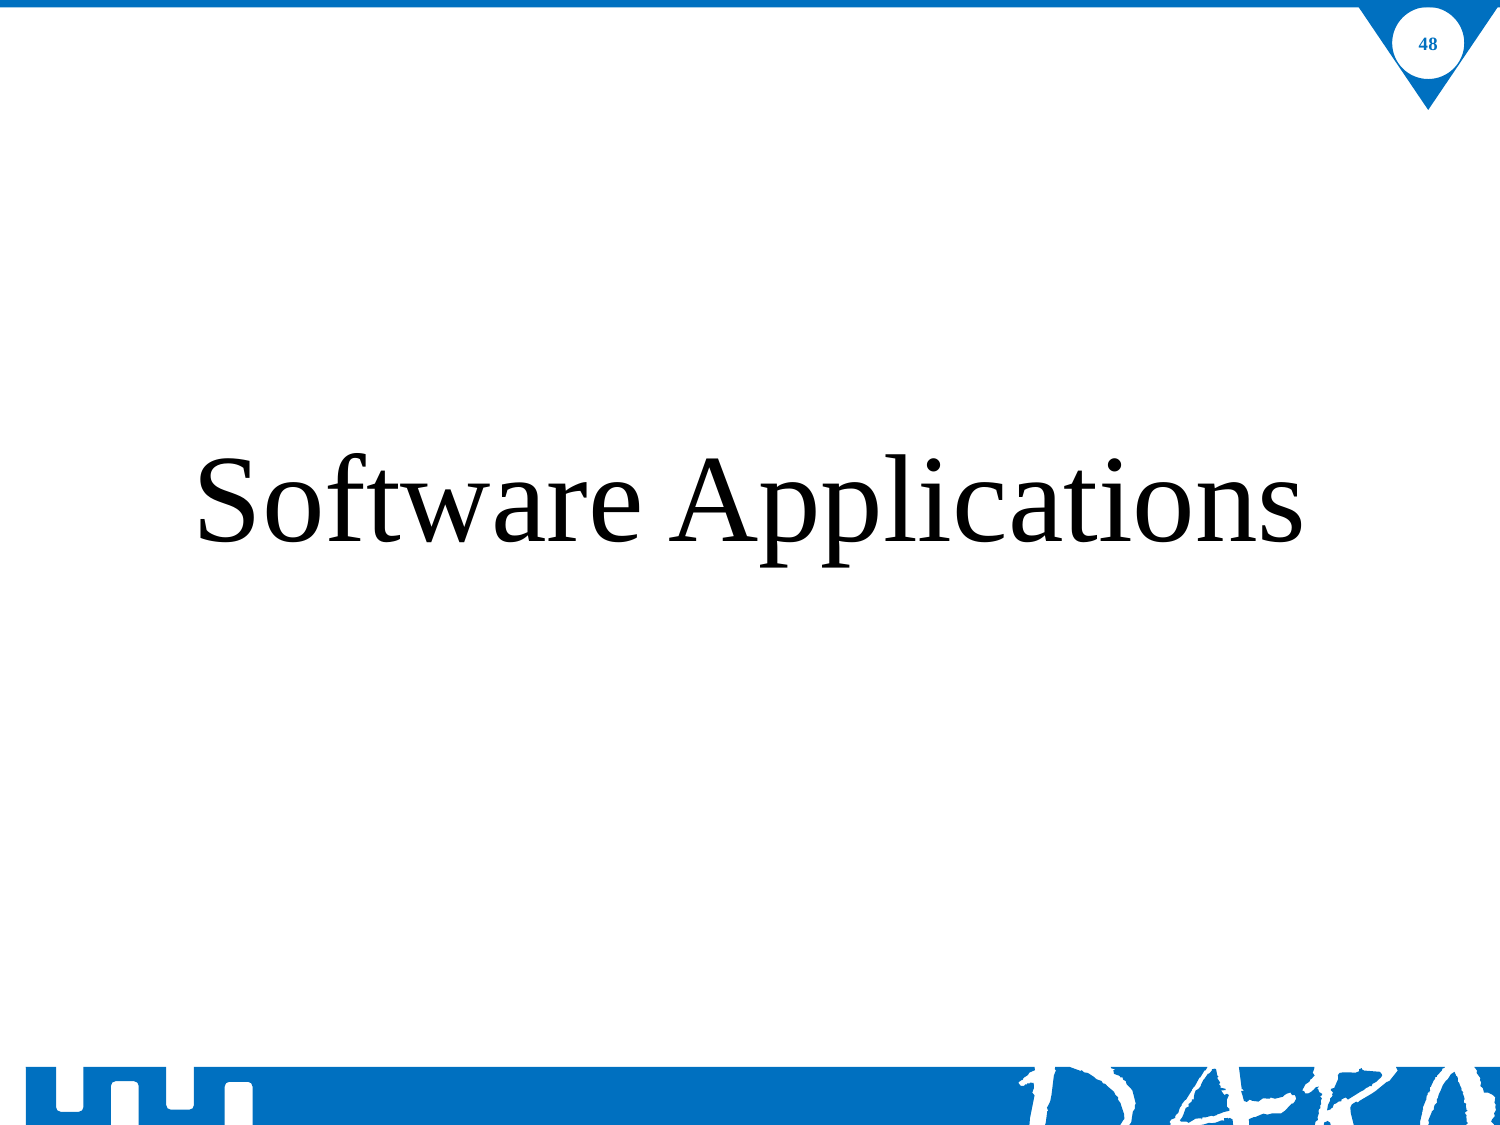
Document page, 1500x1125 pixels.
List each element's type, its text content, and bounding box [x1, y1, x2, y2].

title Software Applications [112, 184, 1388, 576]
slide_number 48 [1259, 13, 1500, 73]
